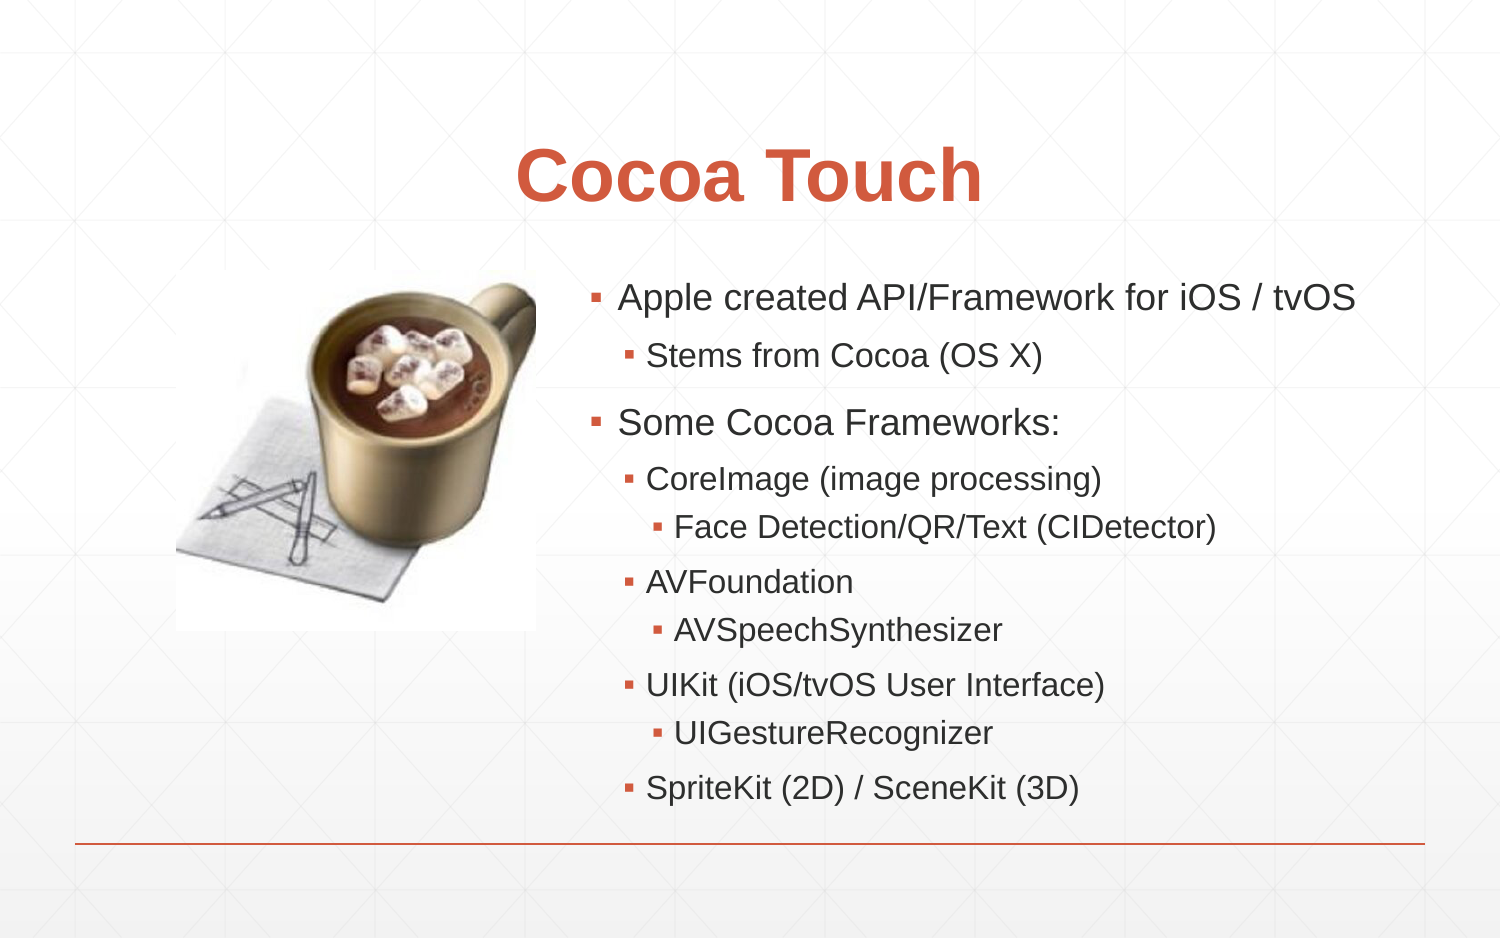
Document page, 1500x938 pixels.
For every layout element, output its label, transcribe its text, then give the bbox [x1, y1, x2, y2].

picture [176, 270, 536, 631]
title Cocoa Touch [75, 68, 1426, 225]
list Apple created API/Framework for iOS / tvOS Stems from Cocoa (OS X) Some Cocoa Frameworks: CoreImage (image processing) Face Detection/QR/Text (CIDetector) AVFoundation AVSpeechSynthesizer UIKit (iOS/tvOS User Interface) UIGestureRecognizer SpriteKit (2D) / SceneKit (3D) [574, 270, 1414, 830]
